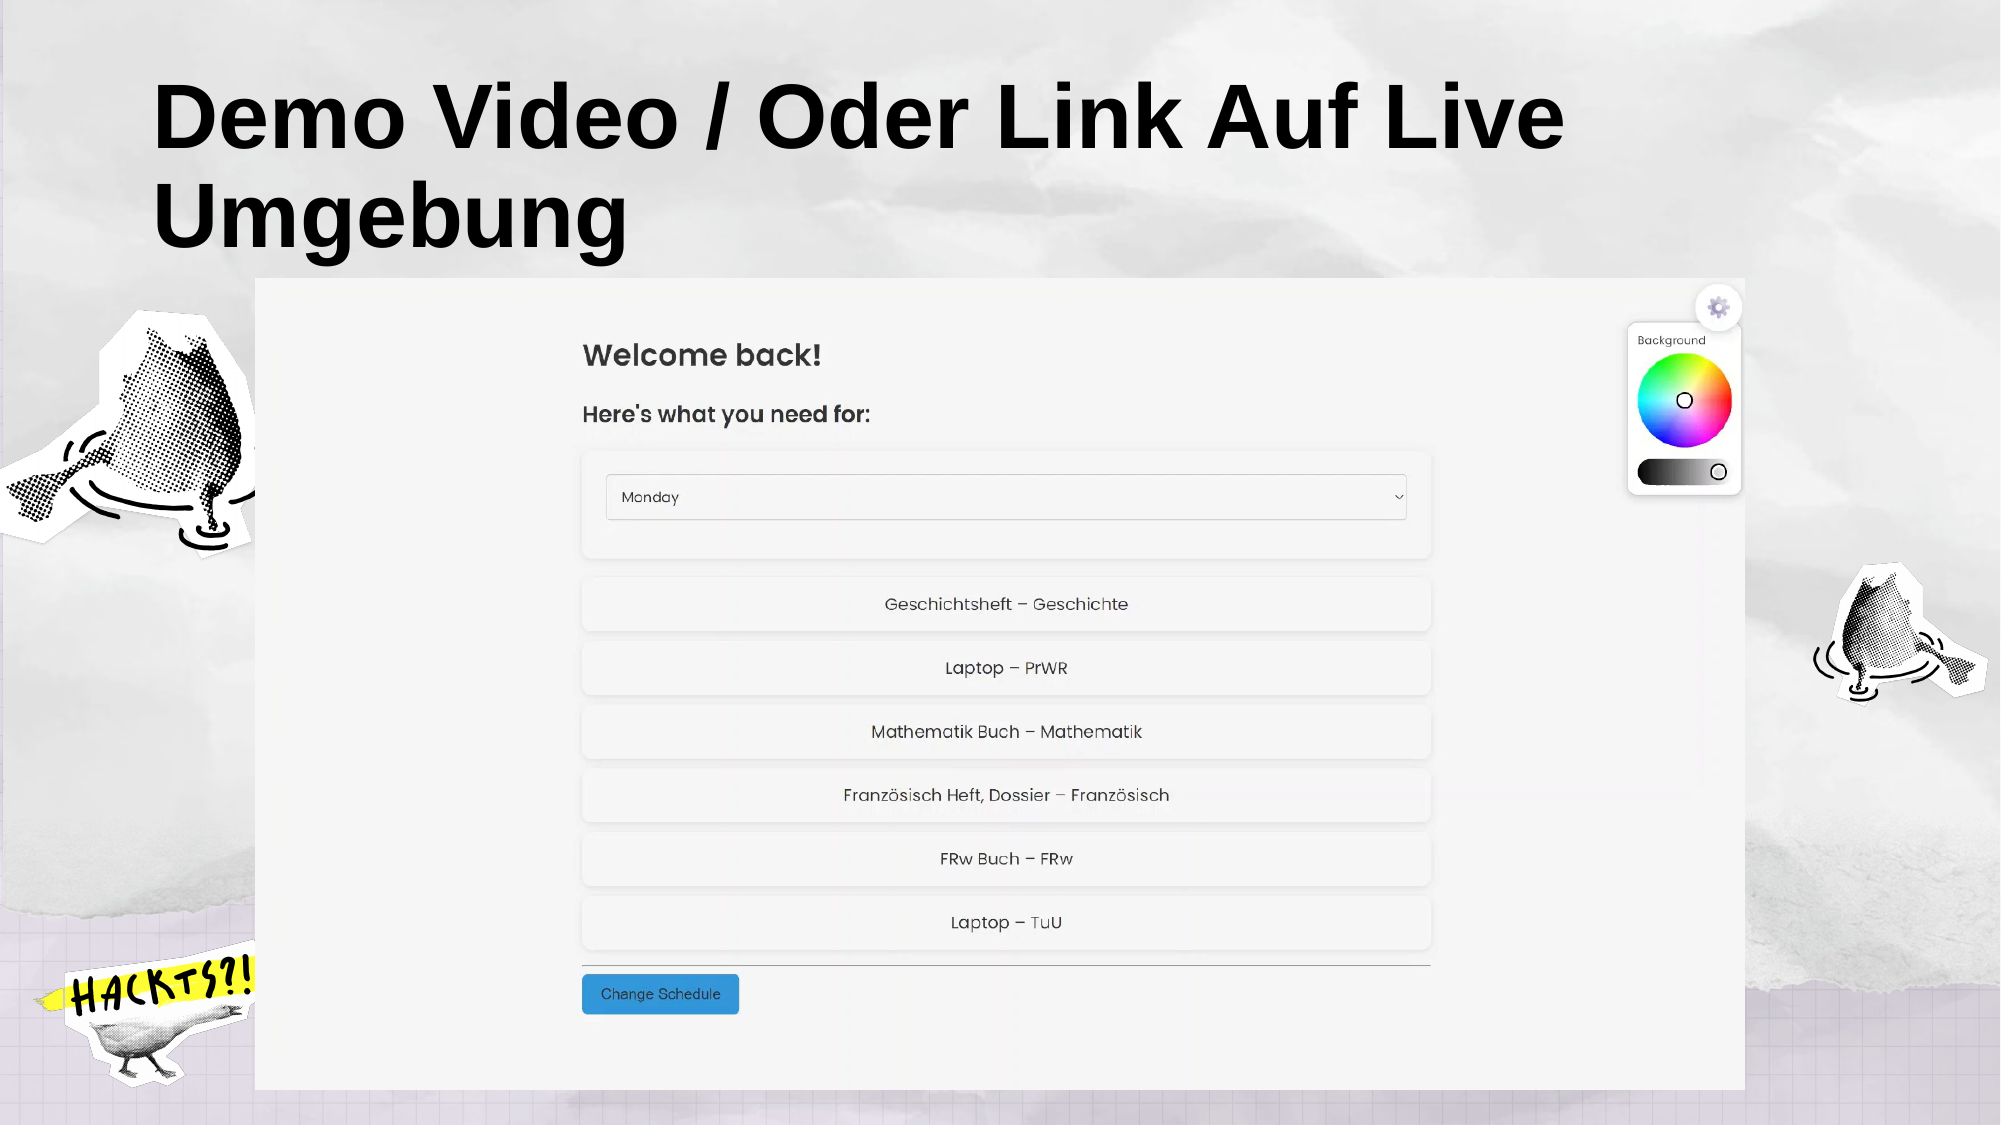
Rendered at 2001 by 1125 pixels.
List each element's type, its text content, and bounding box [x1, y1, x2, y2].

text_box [253, 276, 1747, 1091]
title Demo Video / Oder Link Auf Live Umgebung [137, 59, 1863, 278]
picture [0, 0, 2001, 1125]
